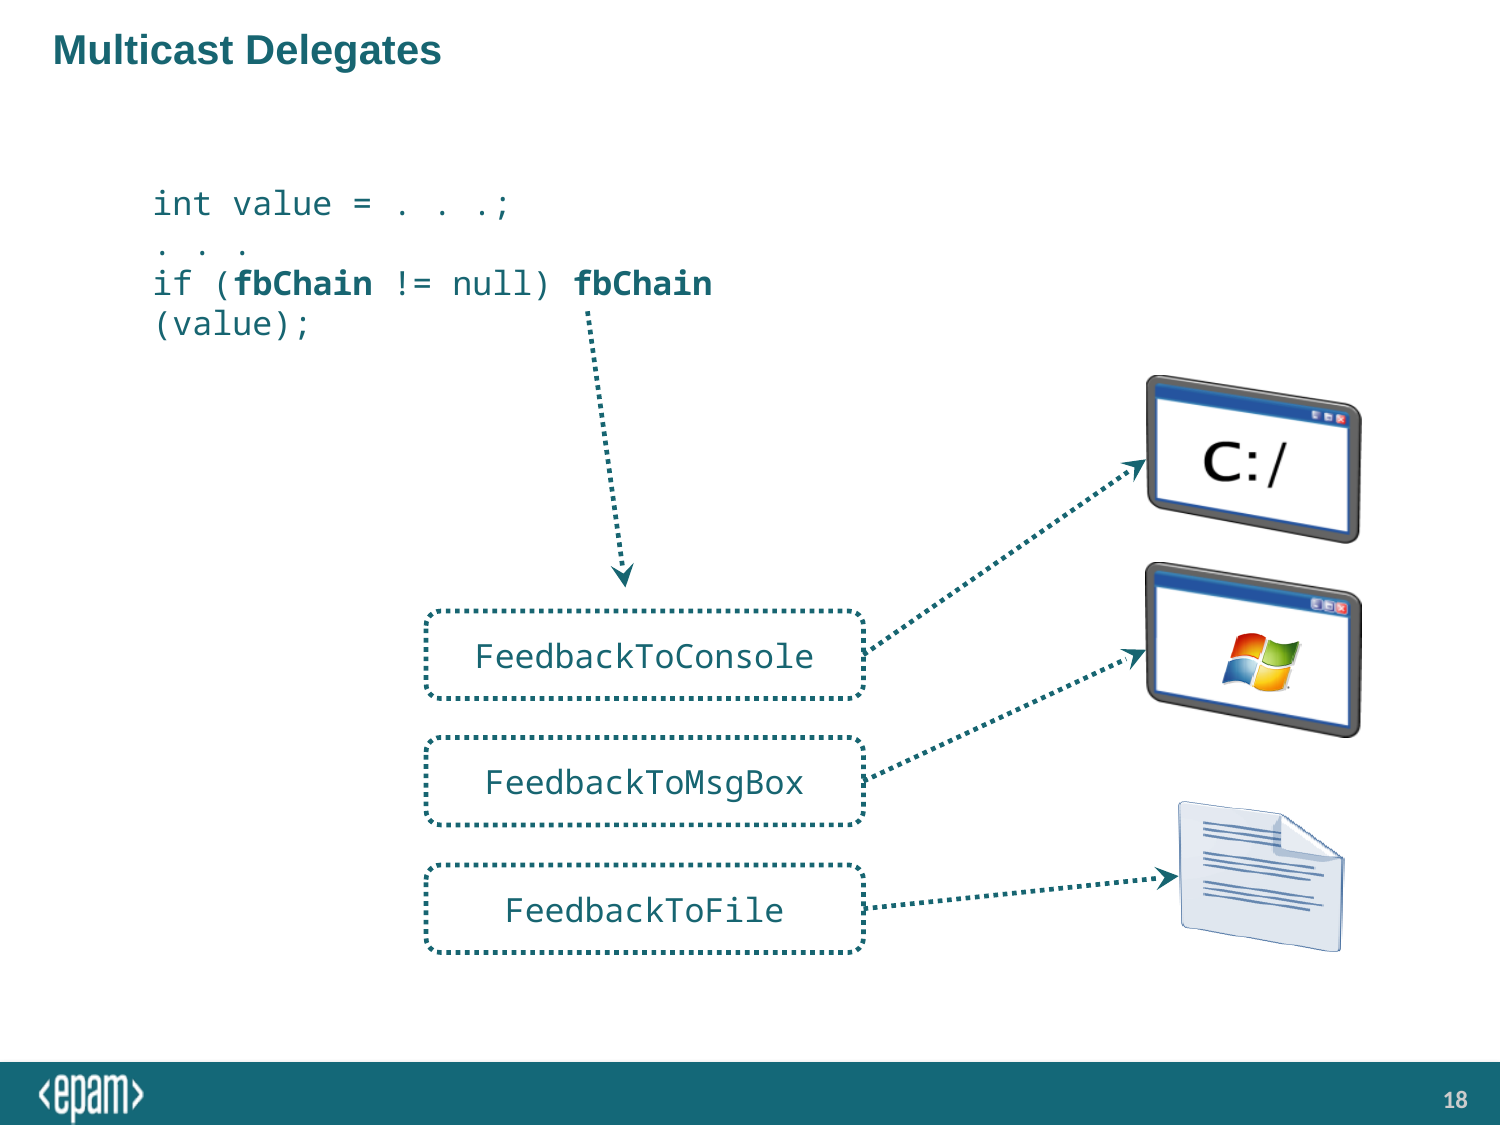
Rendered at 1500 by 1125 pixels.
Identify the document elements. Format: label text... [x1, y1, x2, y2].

picture [38, 1074, 144, 1125]
title Multicast Delegates [0, 0, 1500, 95]
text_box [137, 174, 1363, 953]
